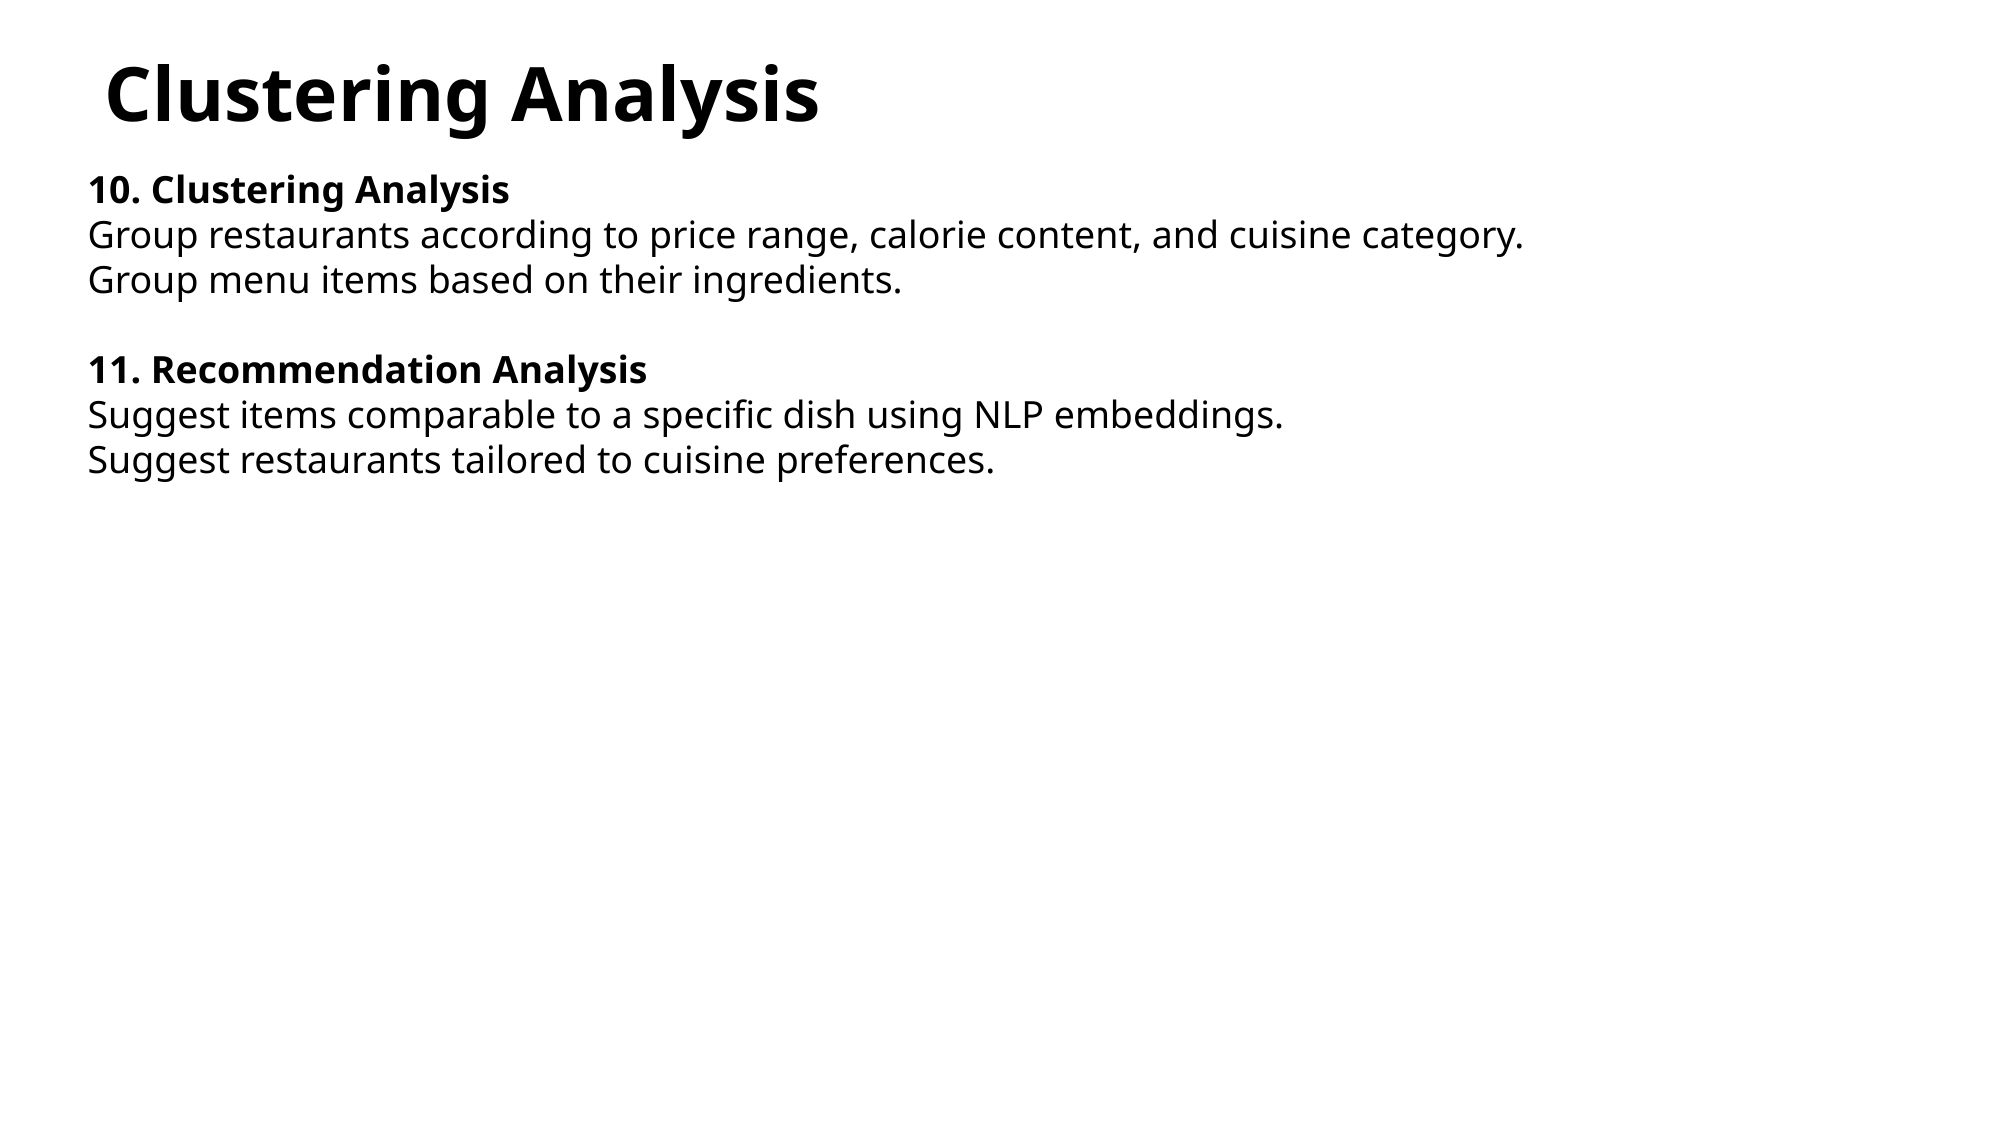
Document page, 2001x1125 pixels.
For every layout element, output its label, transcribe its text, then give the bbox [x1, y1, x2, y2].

text_box 10. Clustering Analysis Group restaurants according to price range, calorie content, and cuisine category. Group menu items based on their ingredients. ​ 11. Recommendation Analysis Suggest items comparable to a specific dish using NLP embeddings. Suggest restaurants tailored to cuisine preferences. ​ [72, 158, 1689, 534]
title Clustering Analysis [89, 48, 1838, 159]
